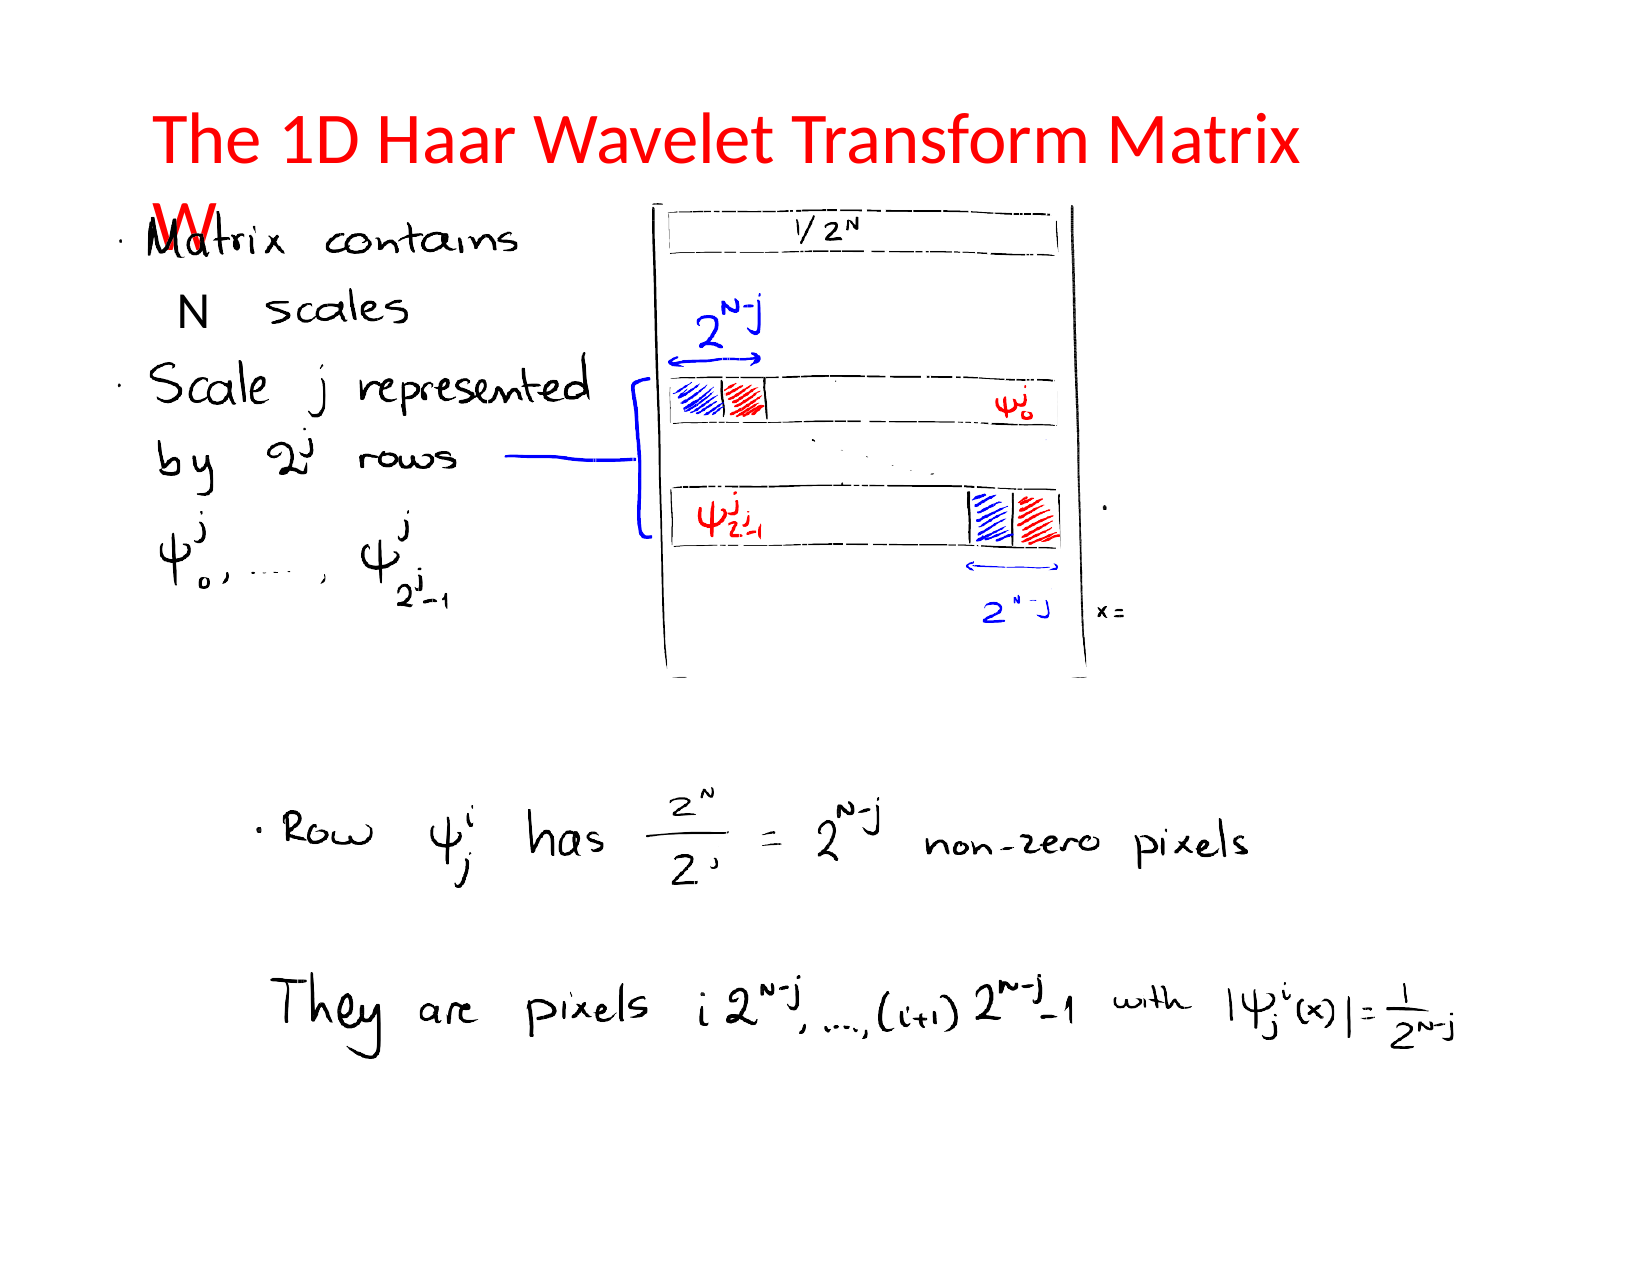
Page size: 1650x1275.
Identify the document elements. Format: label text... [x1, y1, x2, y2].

text_box [824, 1025, 868, 1039]
text_box [1227, 982, 1335, 1040]
text_box [1113, 985, 1192, 1009]
text_box [975, 974, 1073, 1024]
text_box [925, 834, 1100, 855]
text_box [1386, 983, 1454, 1049]
text_box [699, 1006, 709, 1026]
text_box [817, 797, 880, 861]
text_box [270, 972, 382, 1060]
text_box [282, 810, 373, 845]
text_box [419, 1002, 479, 1024]
text_box [526, 983, 648, 1037]
text_box [159, 511, 210, 589]
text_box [149, 360, 326, 475]
text_box [528, 808, 604, 856]
text_box [265, 288, 354, 324]
text_box [430, 805, 474, 888]
text_box [192, 483, 214, 496]
text_box [1097, 606, 1124, 618]
text_box [878, 991, 958, 1032]
text_box [1134, 818, 1248, 869]
text_box [761, 831, 782, 846]
text_box [147, 211, 285, 258]
text_box The 1D Haar Wavelet Transform Matrix W [150, 88, 1363, 266]
text_box N [174, 273, 212, 339]
text_box [325, 222, 354, 254]
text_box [359, 203, 1061, 678]
text_box [726, 975, 806, 1034]
text_box [669, 787, 714, 816]
text_box [320, 574, 326, 584]
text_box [645, 830, 729, 885]
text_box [1070, 204, 1088, 678]
text_box [222, 572, 229, 584]
text_box [1347, 996, 1375, 1038]
